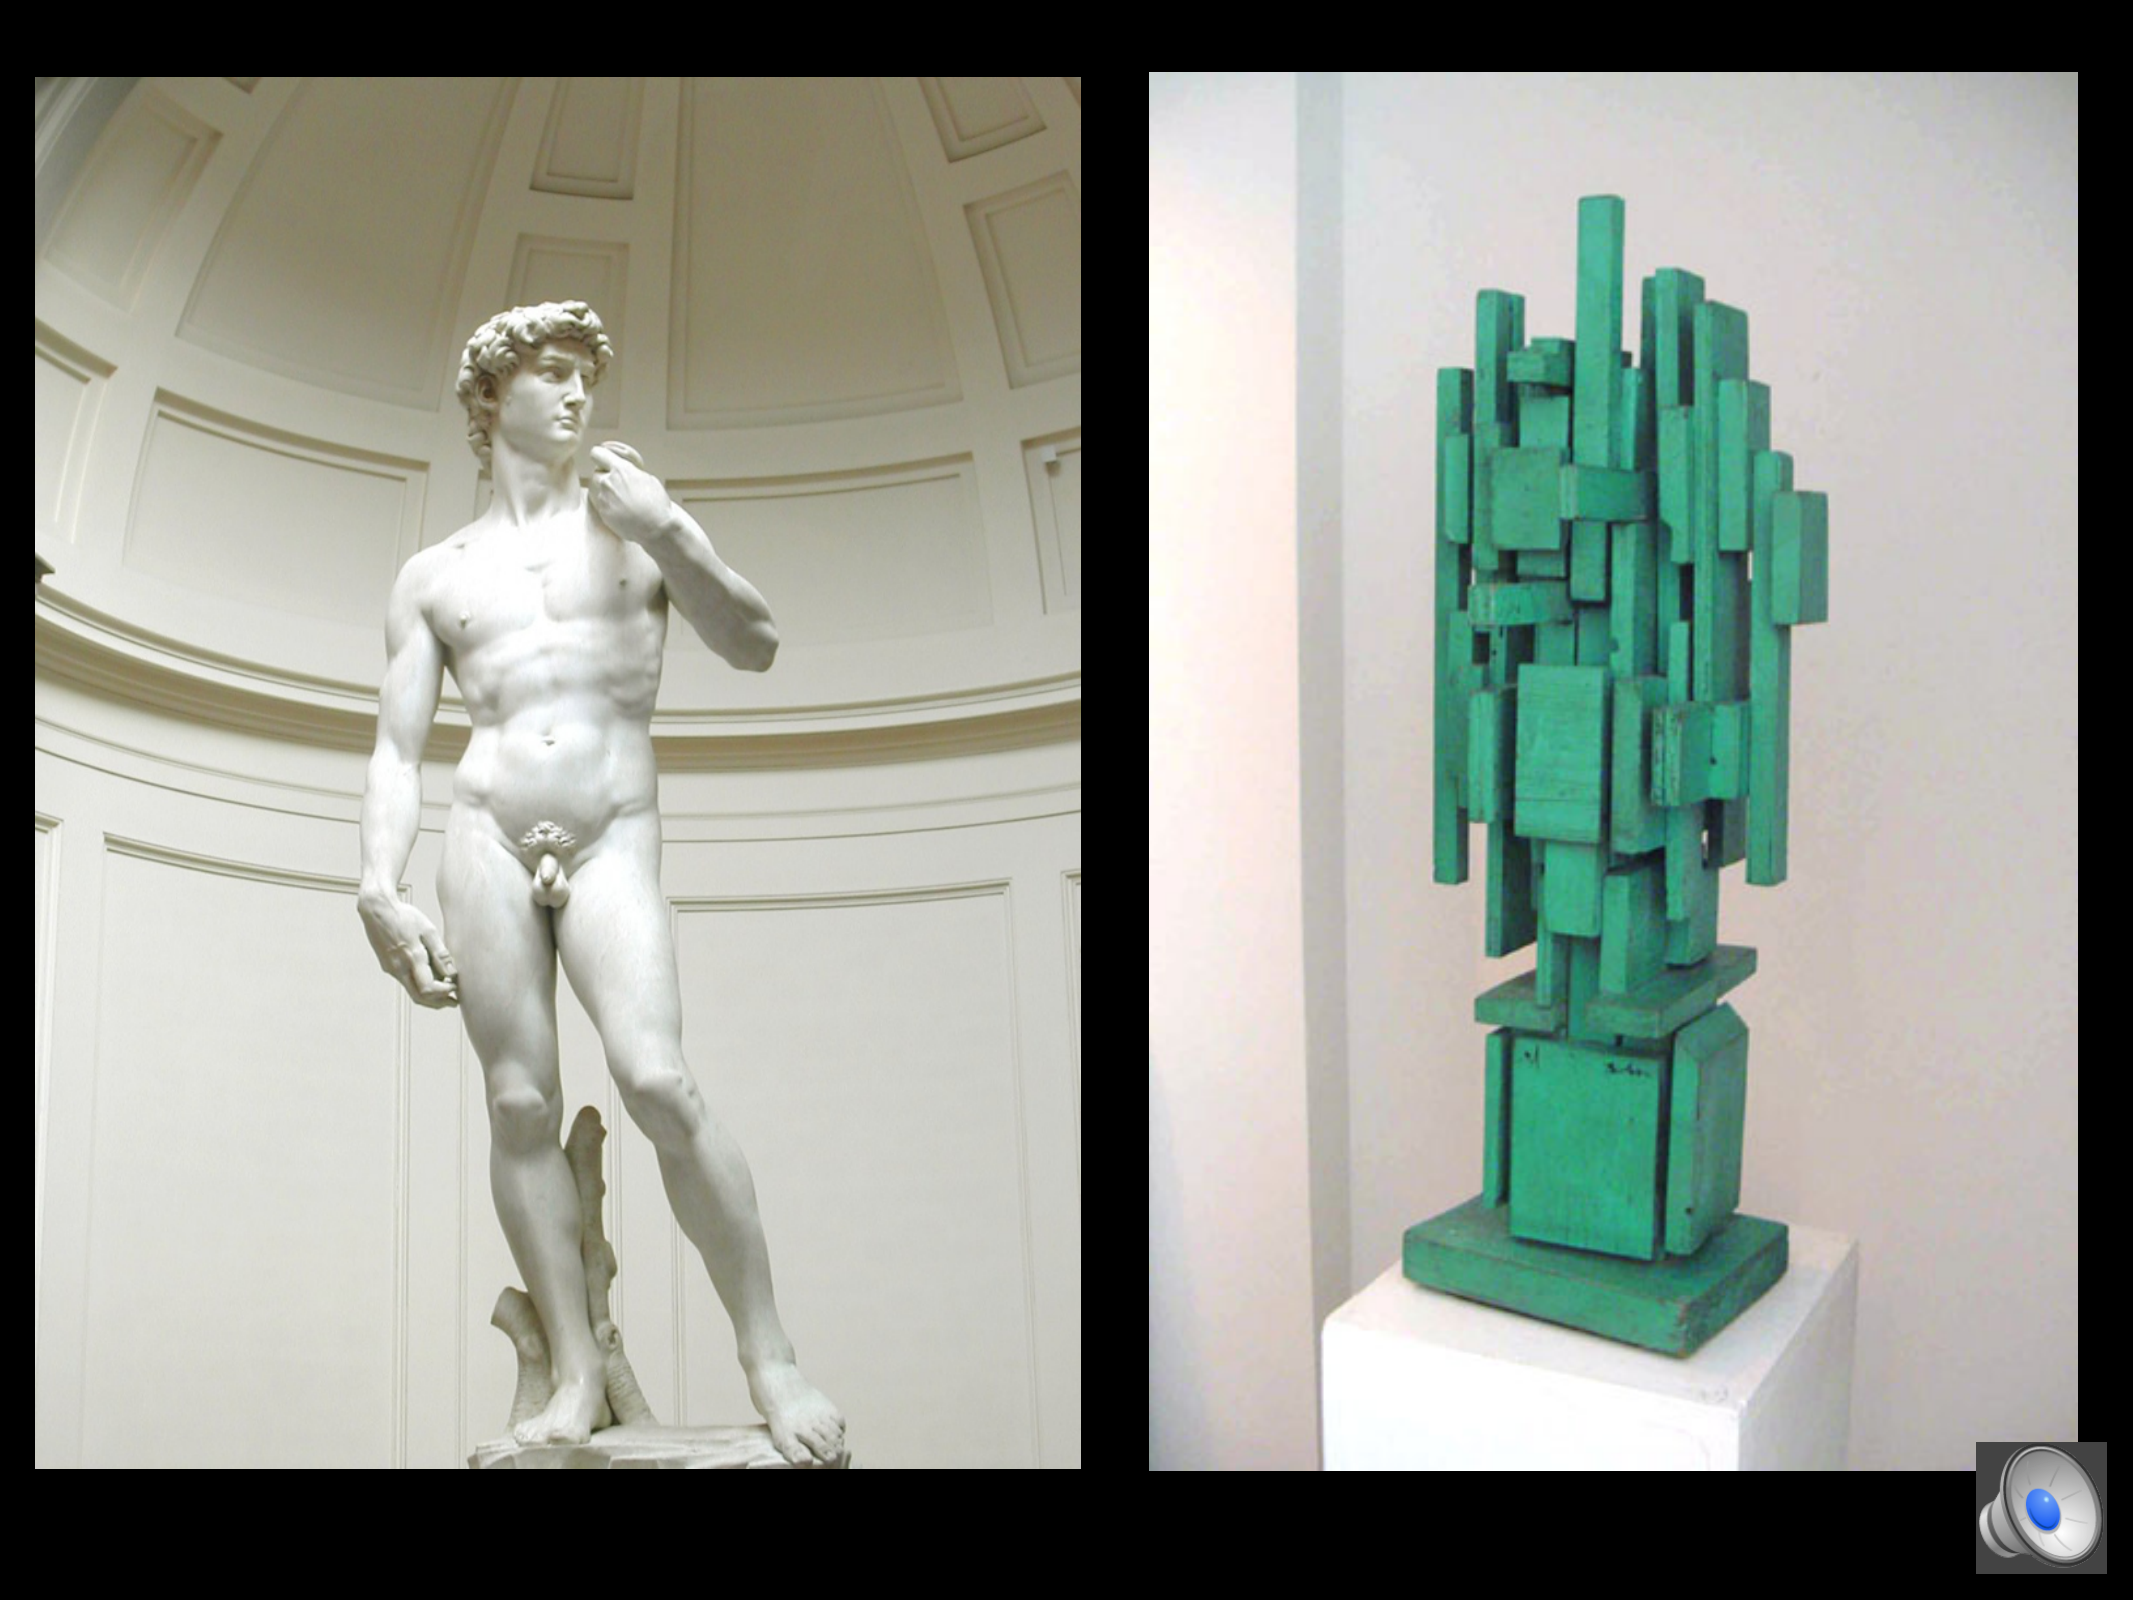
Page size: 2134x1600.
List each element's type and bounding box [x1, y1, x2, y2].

picture [1149, 72, 2109, 1576]
picture [35, 76, 1081, 1470]
